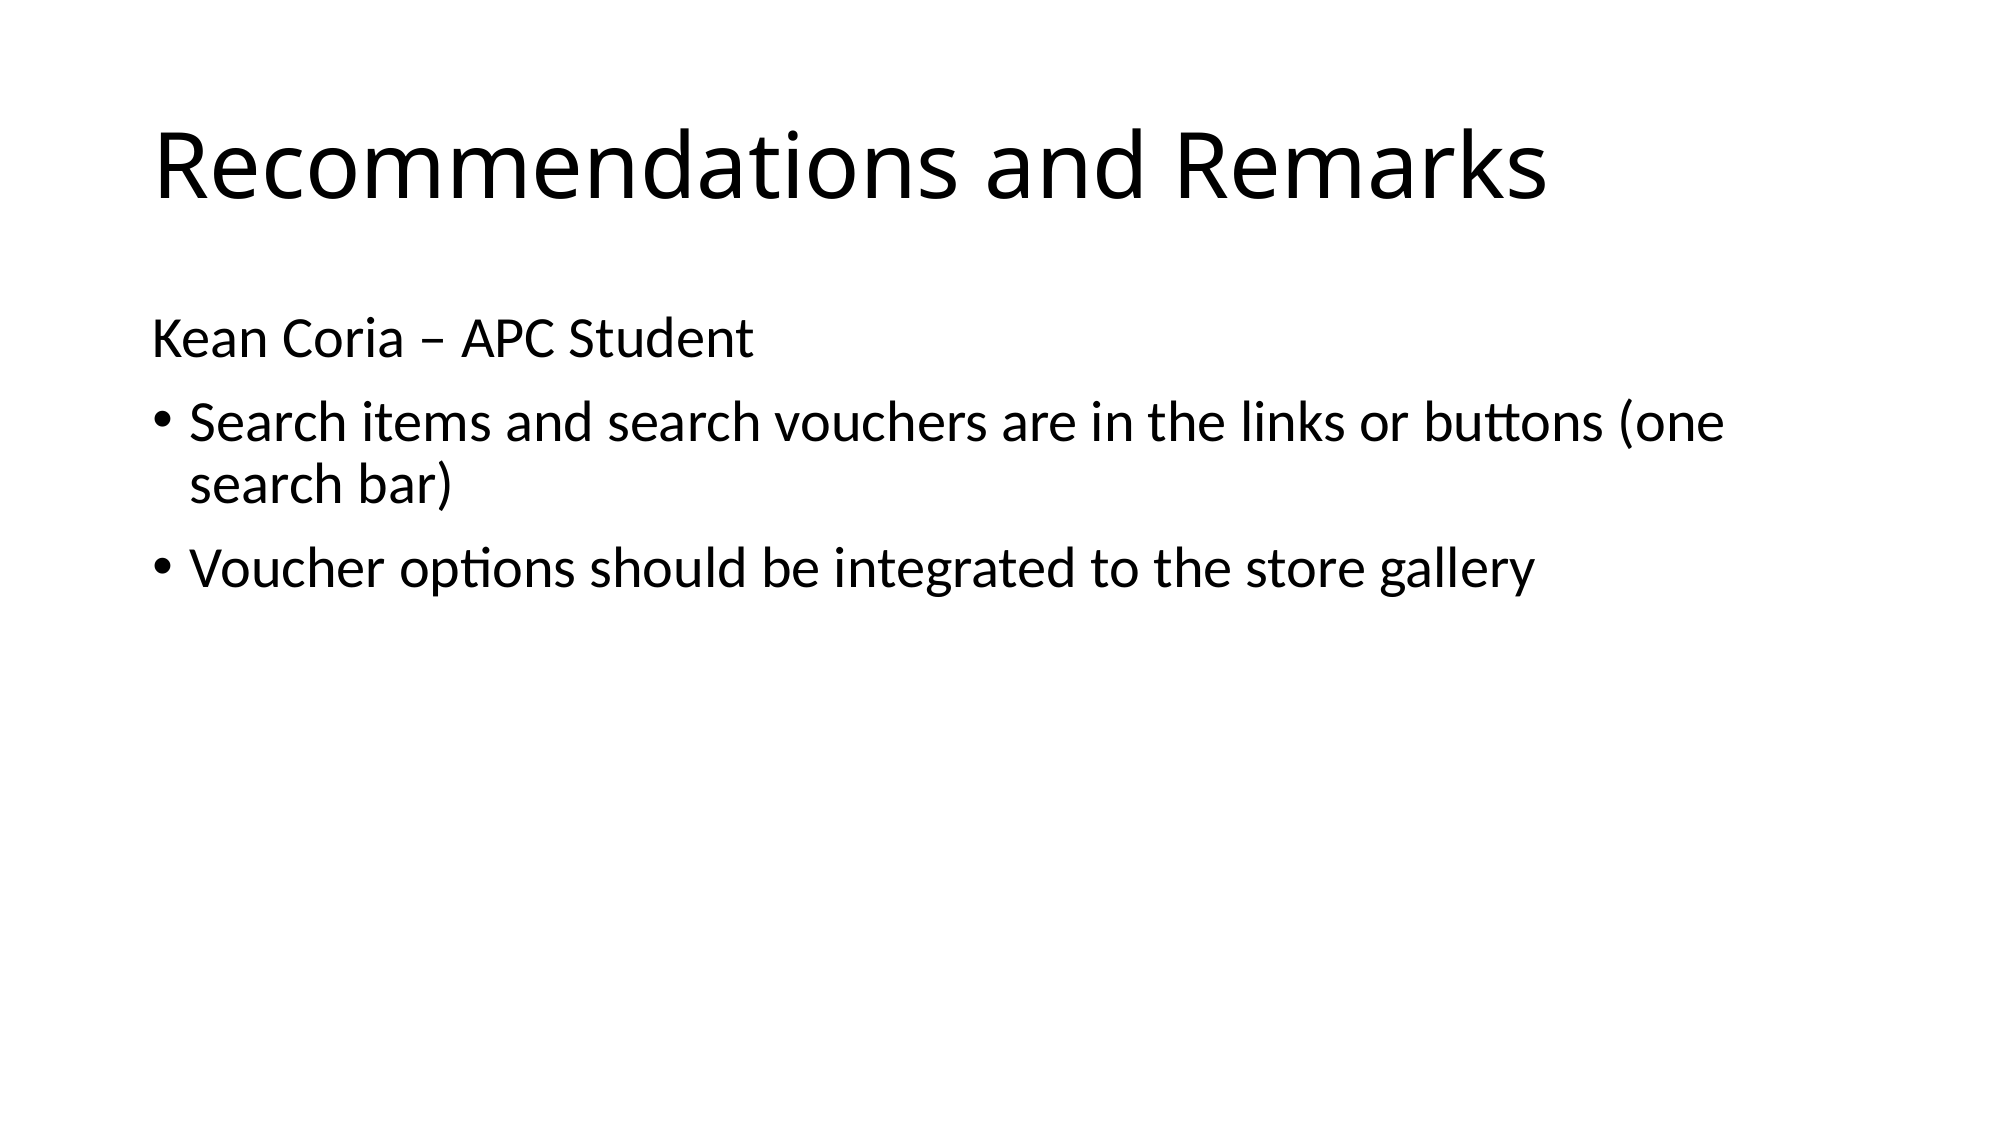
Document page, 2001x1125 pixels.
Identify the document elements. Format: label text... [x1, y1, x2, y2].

title Recommendations and Remarks [137, 59, 1863, 278]
list Kean Coria – APC Student Search items and search vouchers are in the links or buttons (one search bar) Voucher options should be integrated to the store gallery [137, 299, 1863, 1014]
